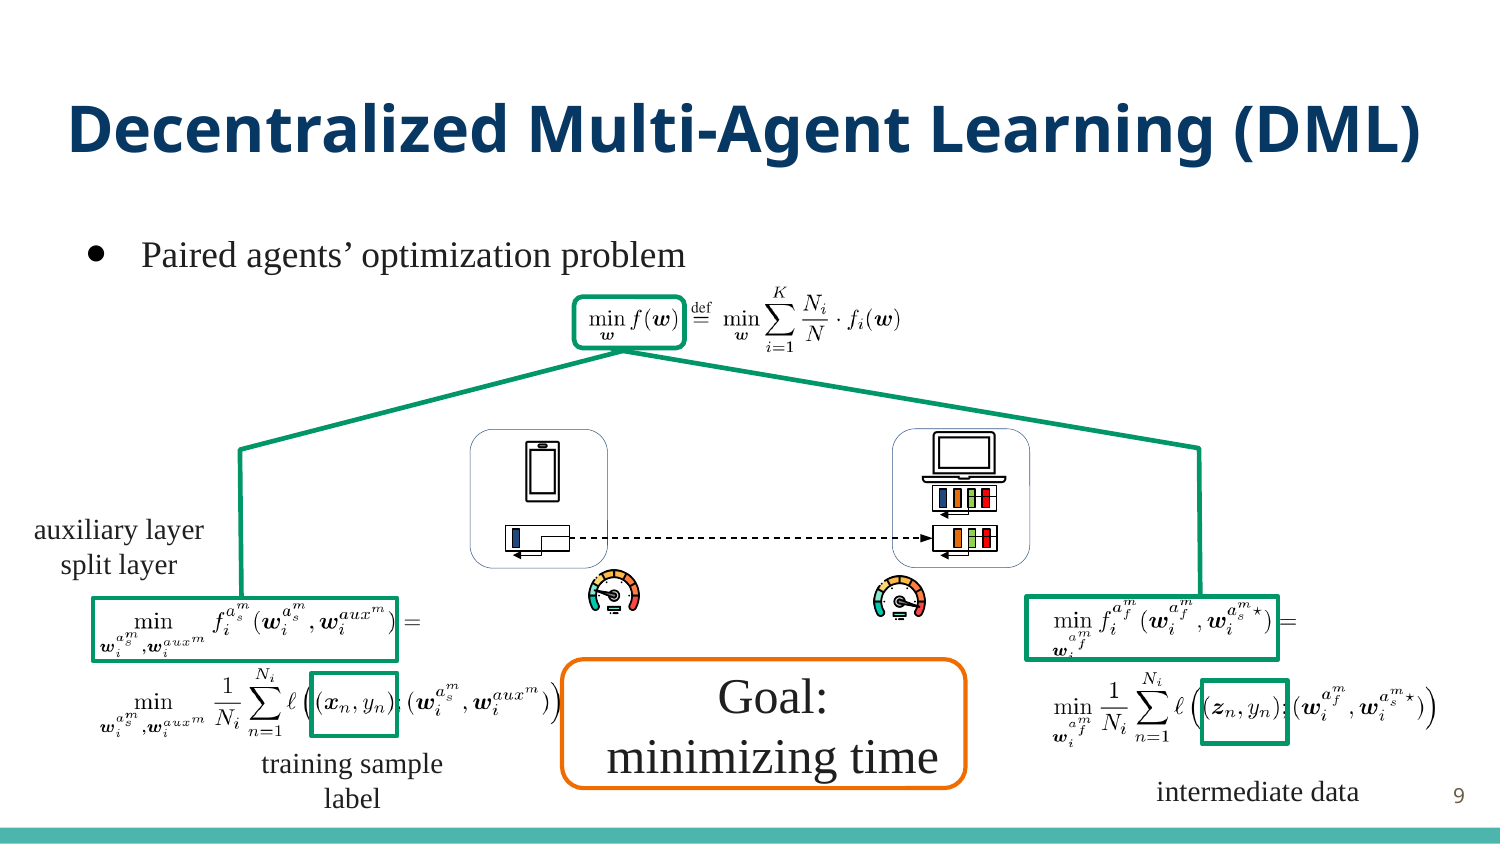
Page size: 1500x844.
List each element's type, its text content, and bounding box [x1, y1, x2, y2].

picture [873, 571, 926, 624]
list Paired agents’ optimization problem [51, 207, 1449, 750]
text_box [1026, 596, 1035, 660]
picture [1040, 589, 1450, 757]
title Decentralized Multi-Agent Learning (DML) [51, 72, 1449, 189]
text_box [892, 414, 1031, 568]
slide_number 9 [1389, 764, 1480, 830]
picture [582, 281, 935, 364]
picture [92, 565, 641, 749]
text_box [469, 429, 608, 569]
text_box Goal: minimizing time [559, 657, 968, 791]
